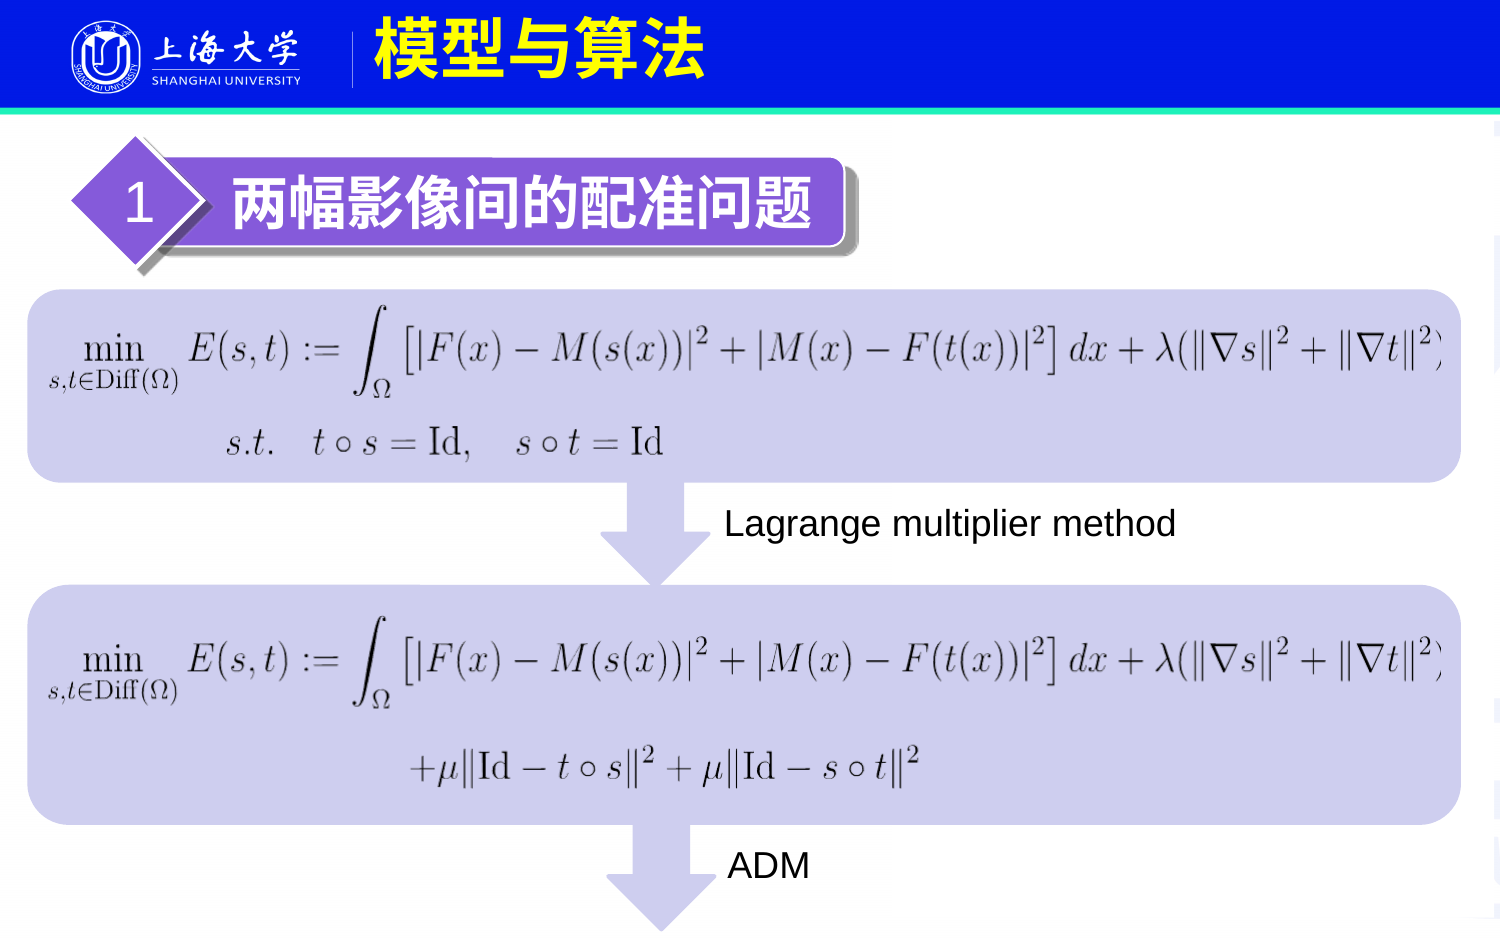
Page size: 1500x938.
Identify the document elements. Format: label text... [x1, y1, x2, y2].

title 模型与算法 [360, 33, 1483, 202]
text_box [29, 291, 1459, 481]
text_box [608, 822, 827, 930]
text_box [29, 586, 1459, 823]
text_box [602, 480, 1195, 588]
picture [0, 1, 1500, 938]
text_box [67, 132, 892, 269]
